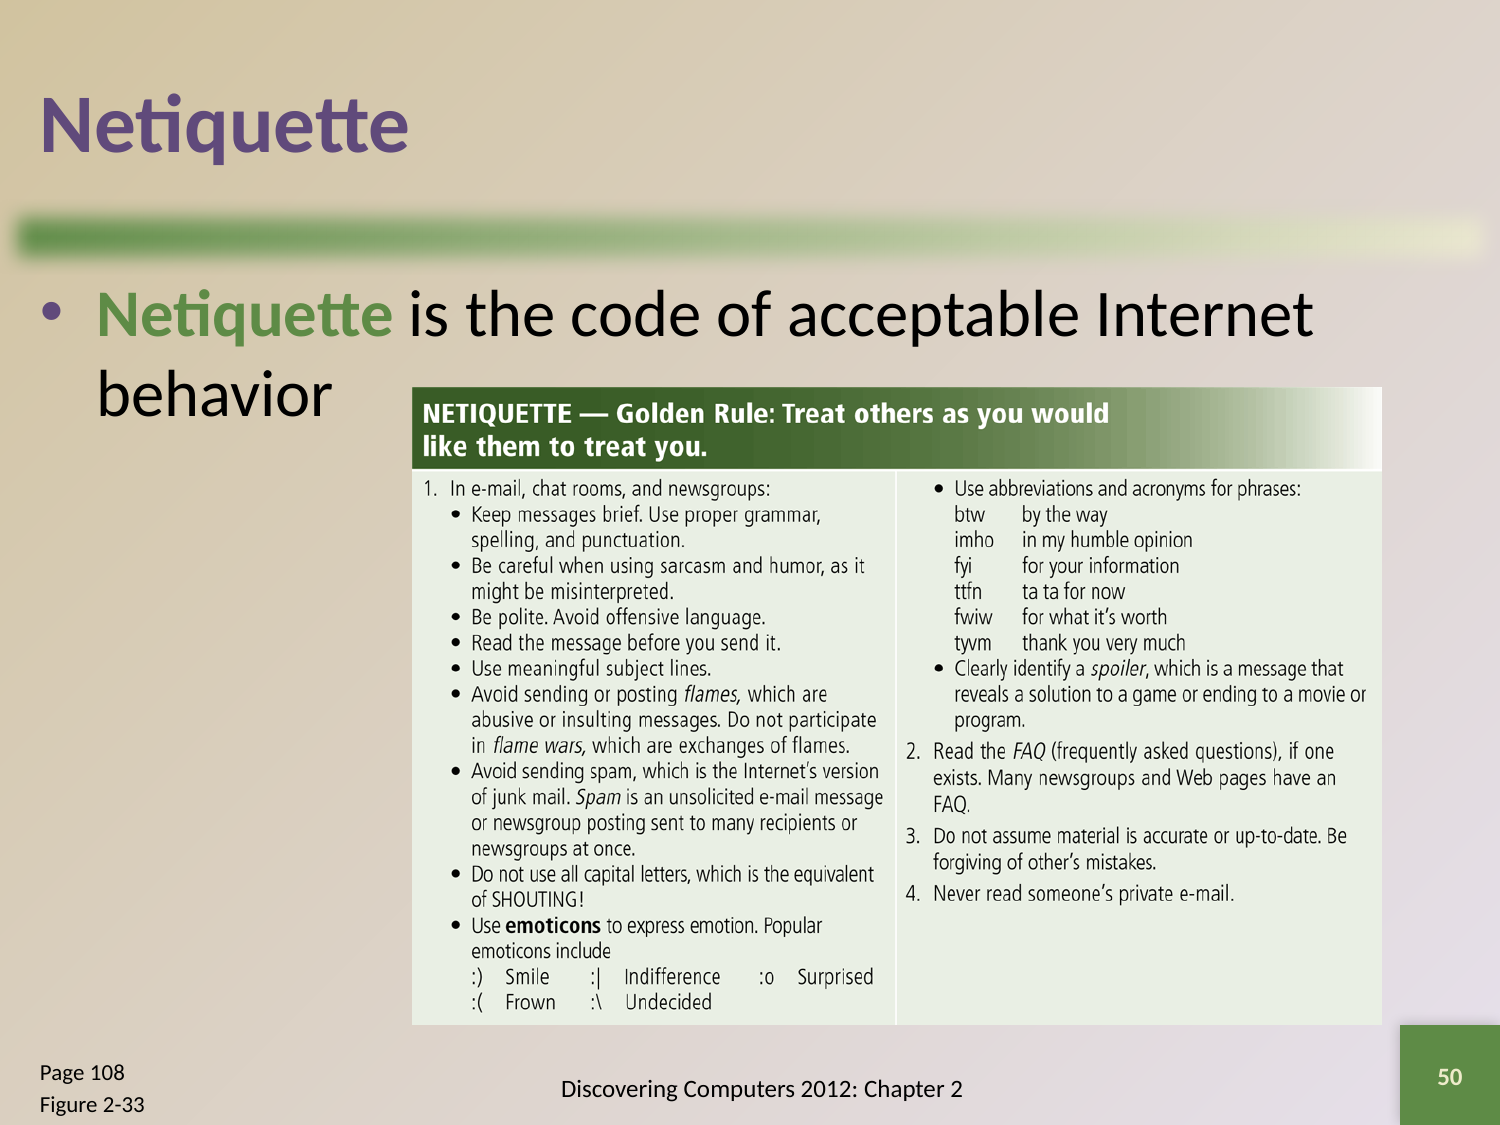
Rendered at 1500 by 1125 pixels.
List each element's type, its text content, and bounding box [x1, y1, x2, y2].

title Netiquette [24, 24, 1475, 213]
slide_number 50 [1400, 1025, 1500, 1125]
picture [412, 387, 1382, 1026]
list Netiquette is the code of acceptable Internet behavior [24, 262, 1475, 1025]
list Page 108 Figure 2-33 [24, 1050, 300, 1125]
footer Discovering Computers 2012: Chapter 2 [450, 1050, 1075, 1125]
